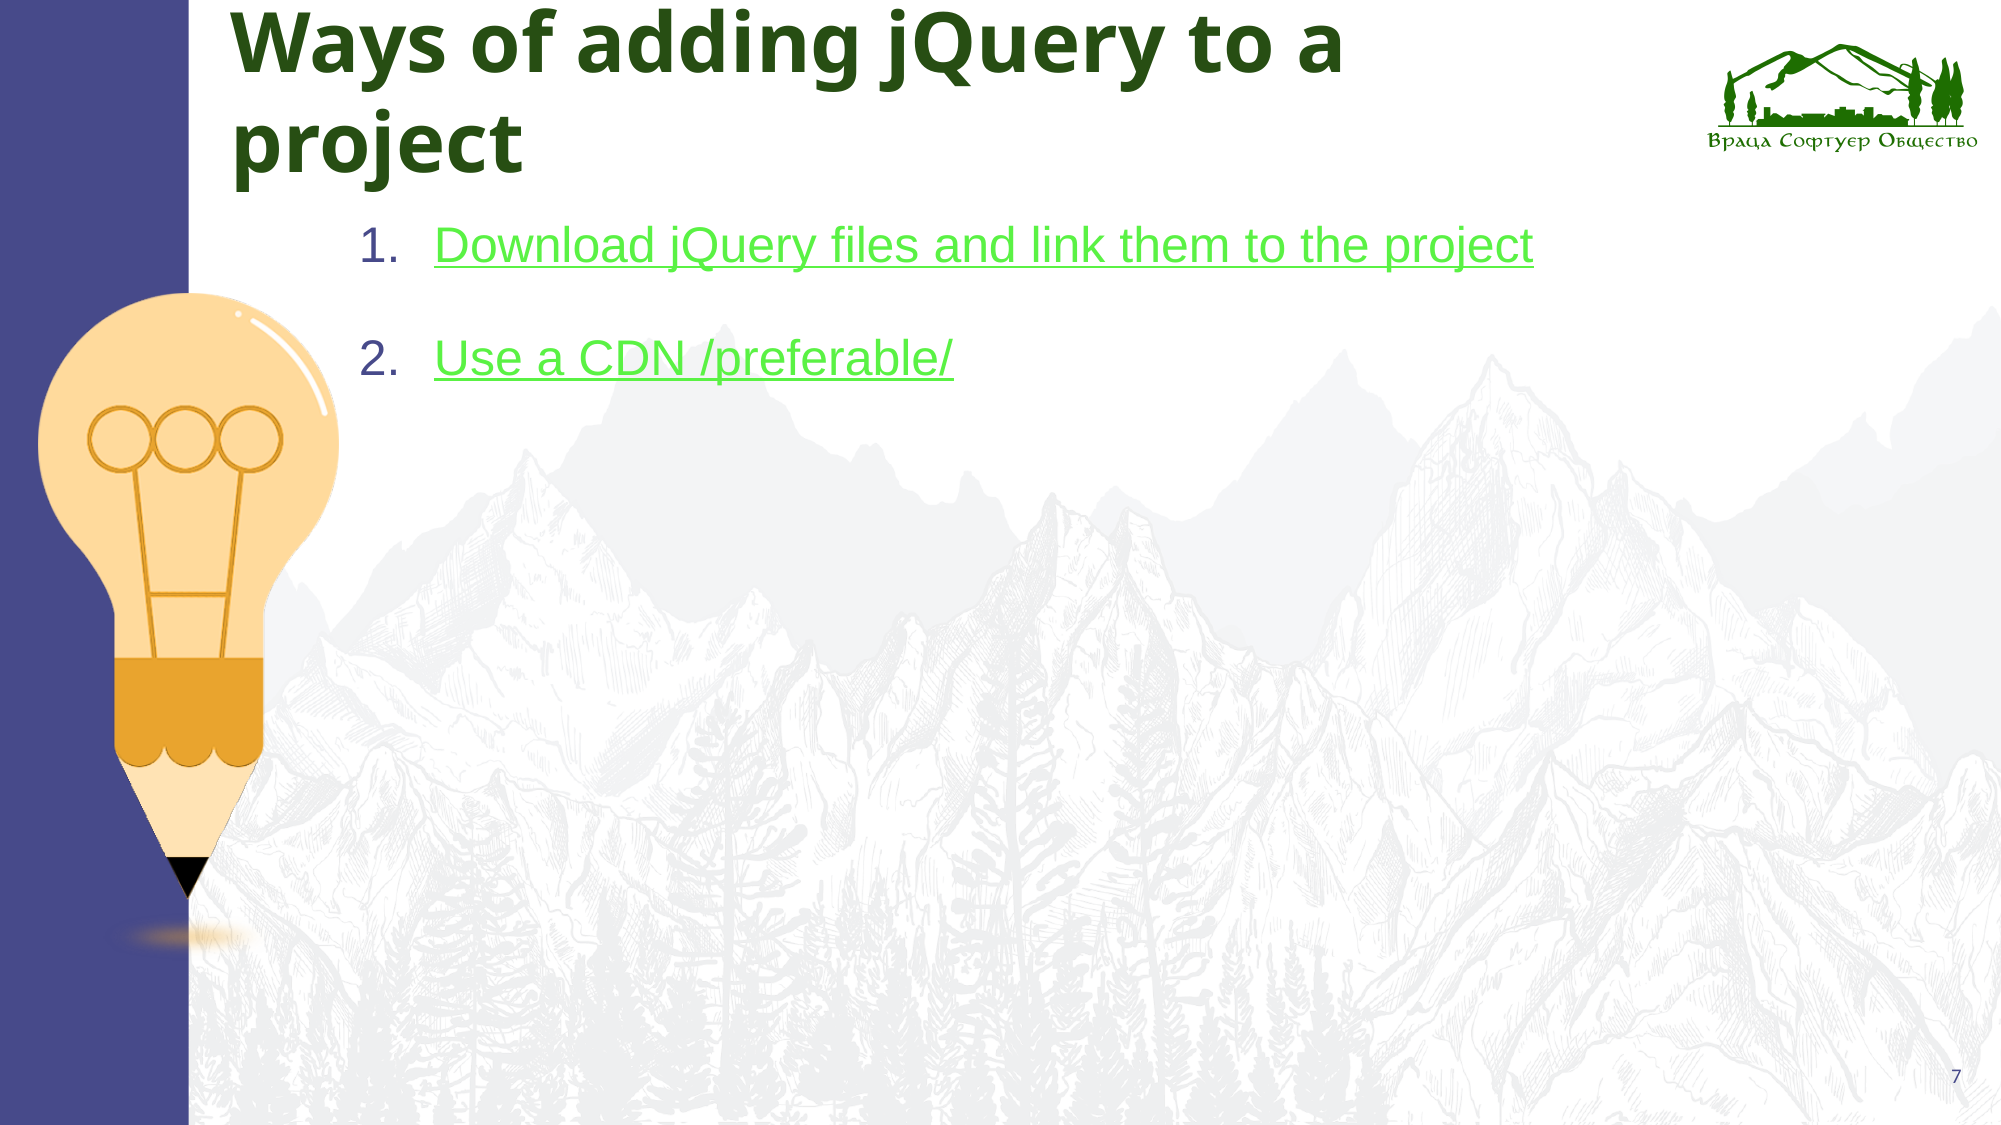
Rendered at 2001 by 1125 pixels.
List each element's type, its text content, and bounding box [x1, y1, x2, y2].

title Ways of adding jQuery to a project [212, 16, 1591, 162]
picture [38, 293, 338, 961]
picture [1703, 19, 1981, 165]
slide_number 7 [1897, 1049, 1968, 1101]
list Download jQuery files and link them to the project Use a CDN /preferable/ [338, 183, 1968, 1050]
